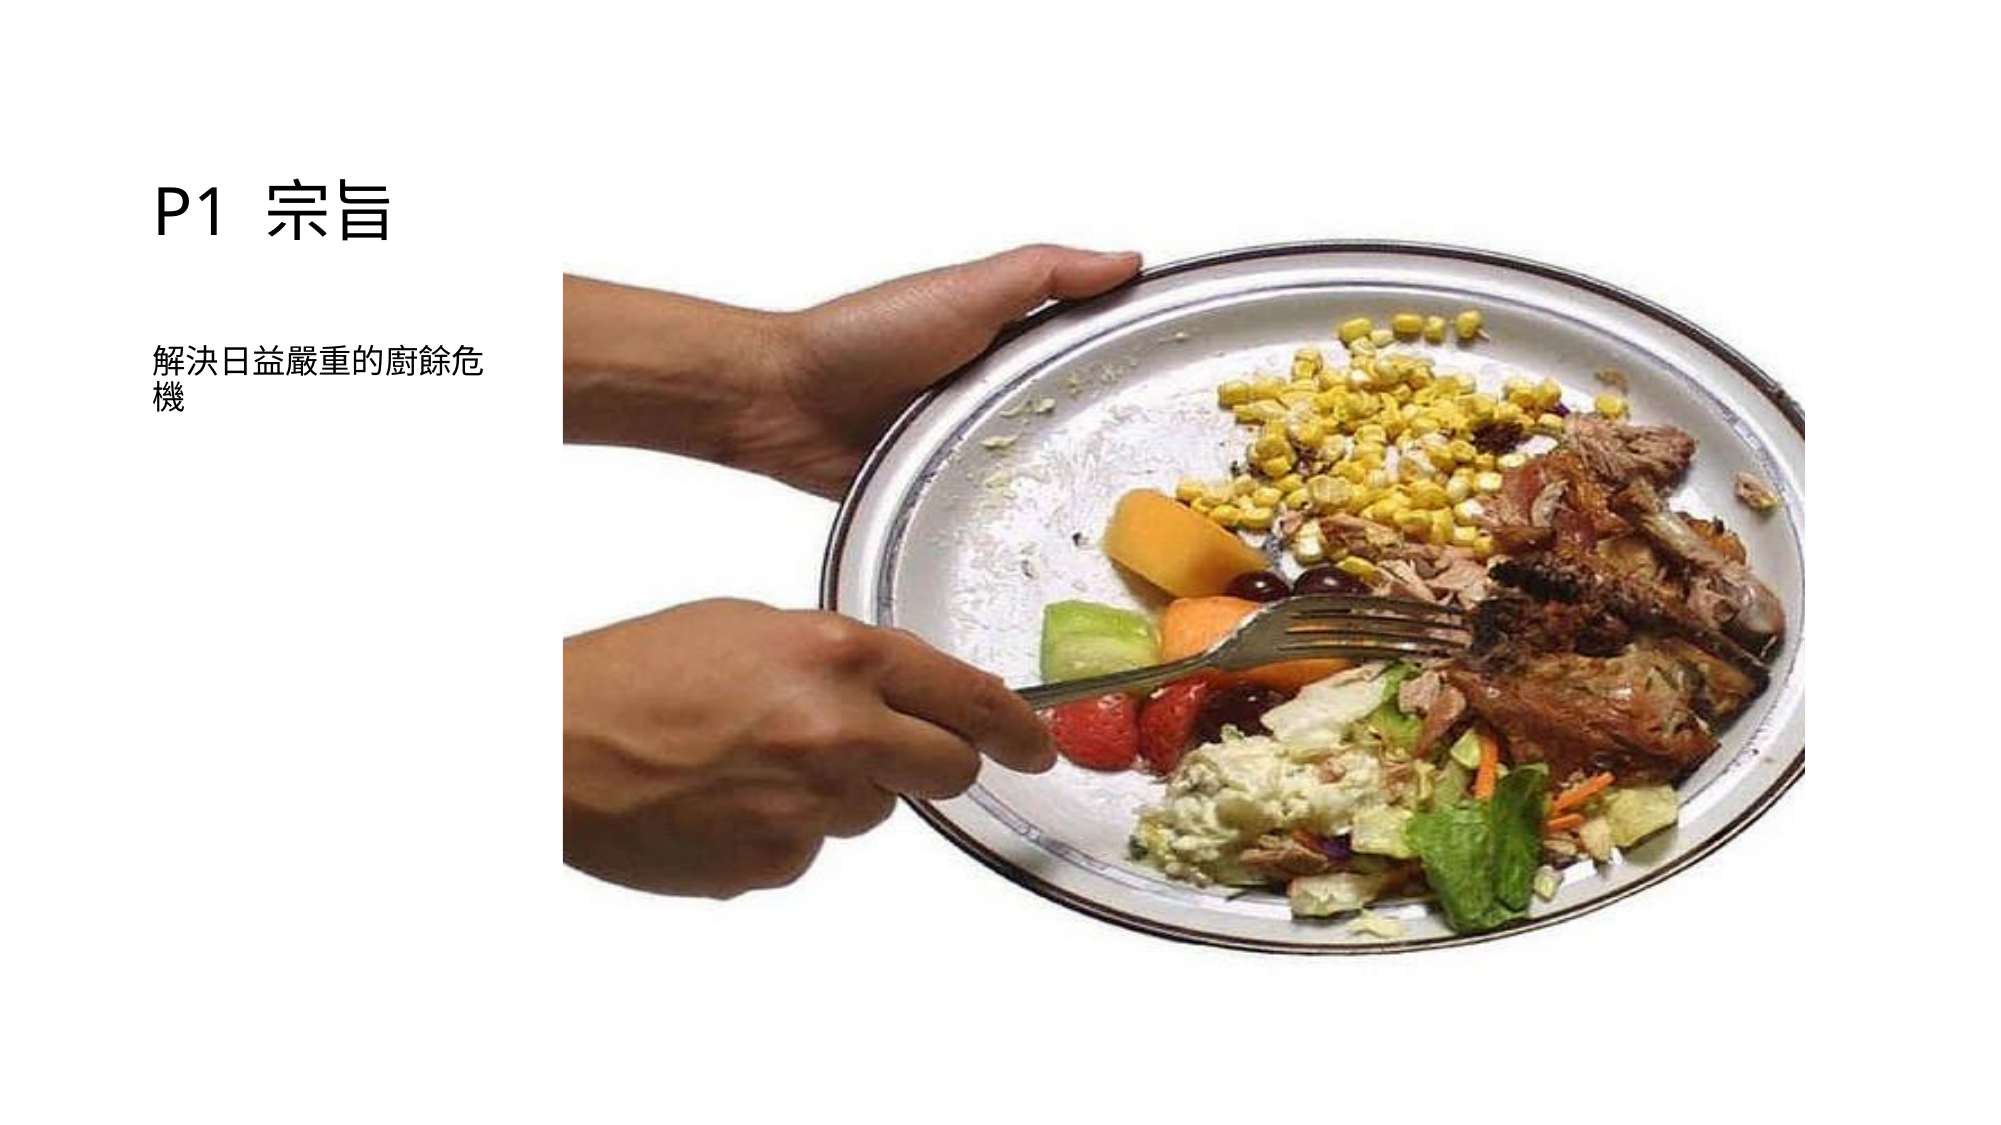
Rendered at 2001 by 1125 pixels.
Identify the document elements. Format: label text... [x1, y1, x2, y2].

title P1 宗旨 [137, 75, 630, 338]
picture [562, 175, 1805, 975]
list 解決日益嚴重的廚餘危機 [137, 337, 510, 963]
